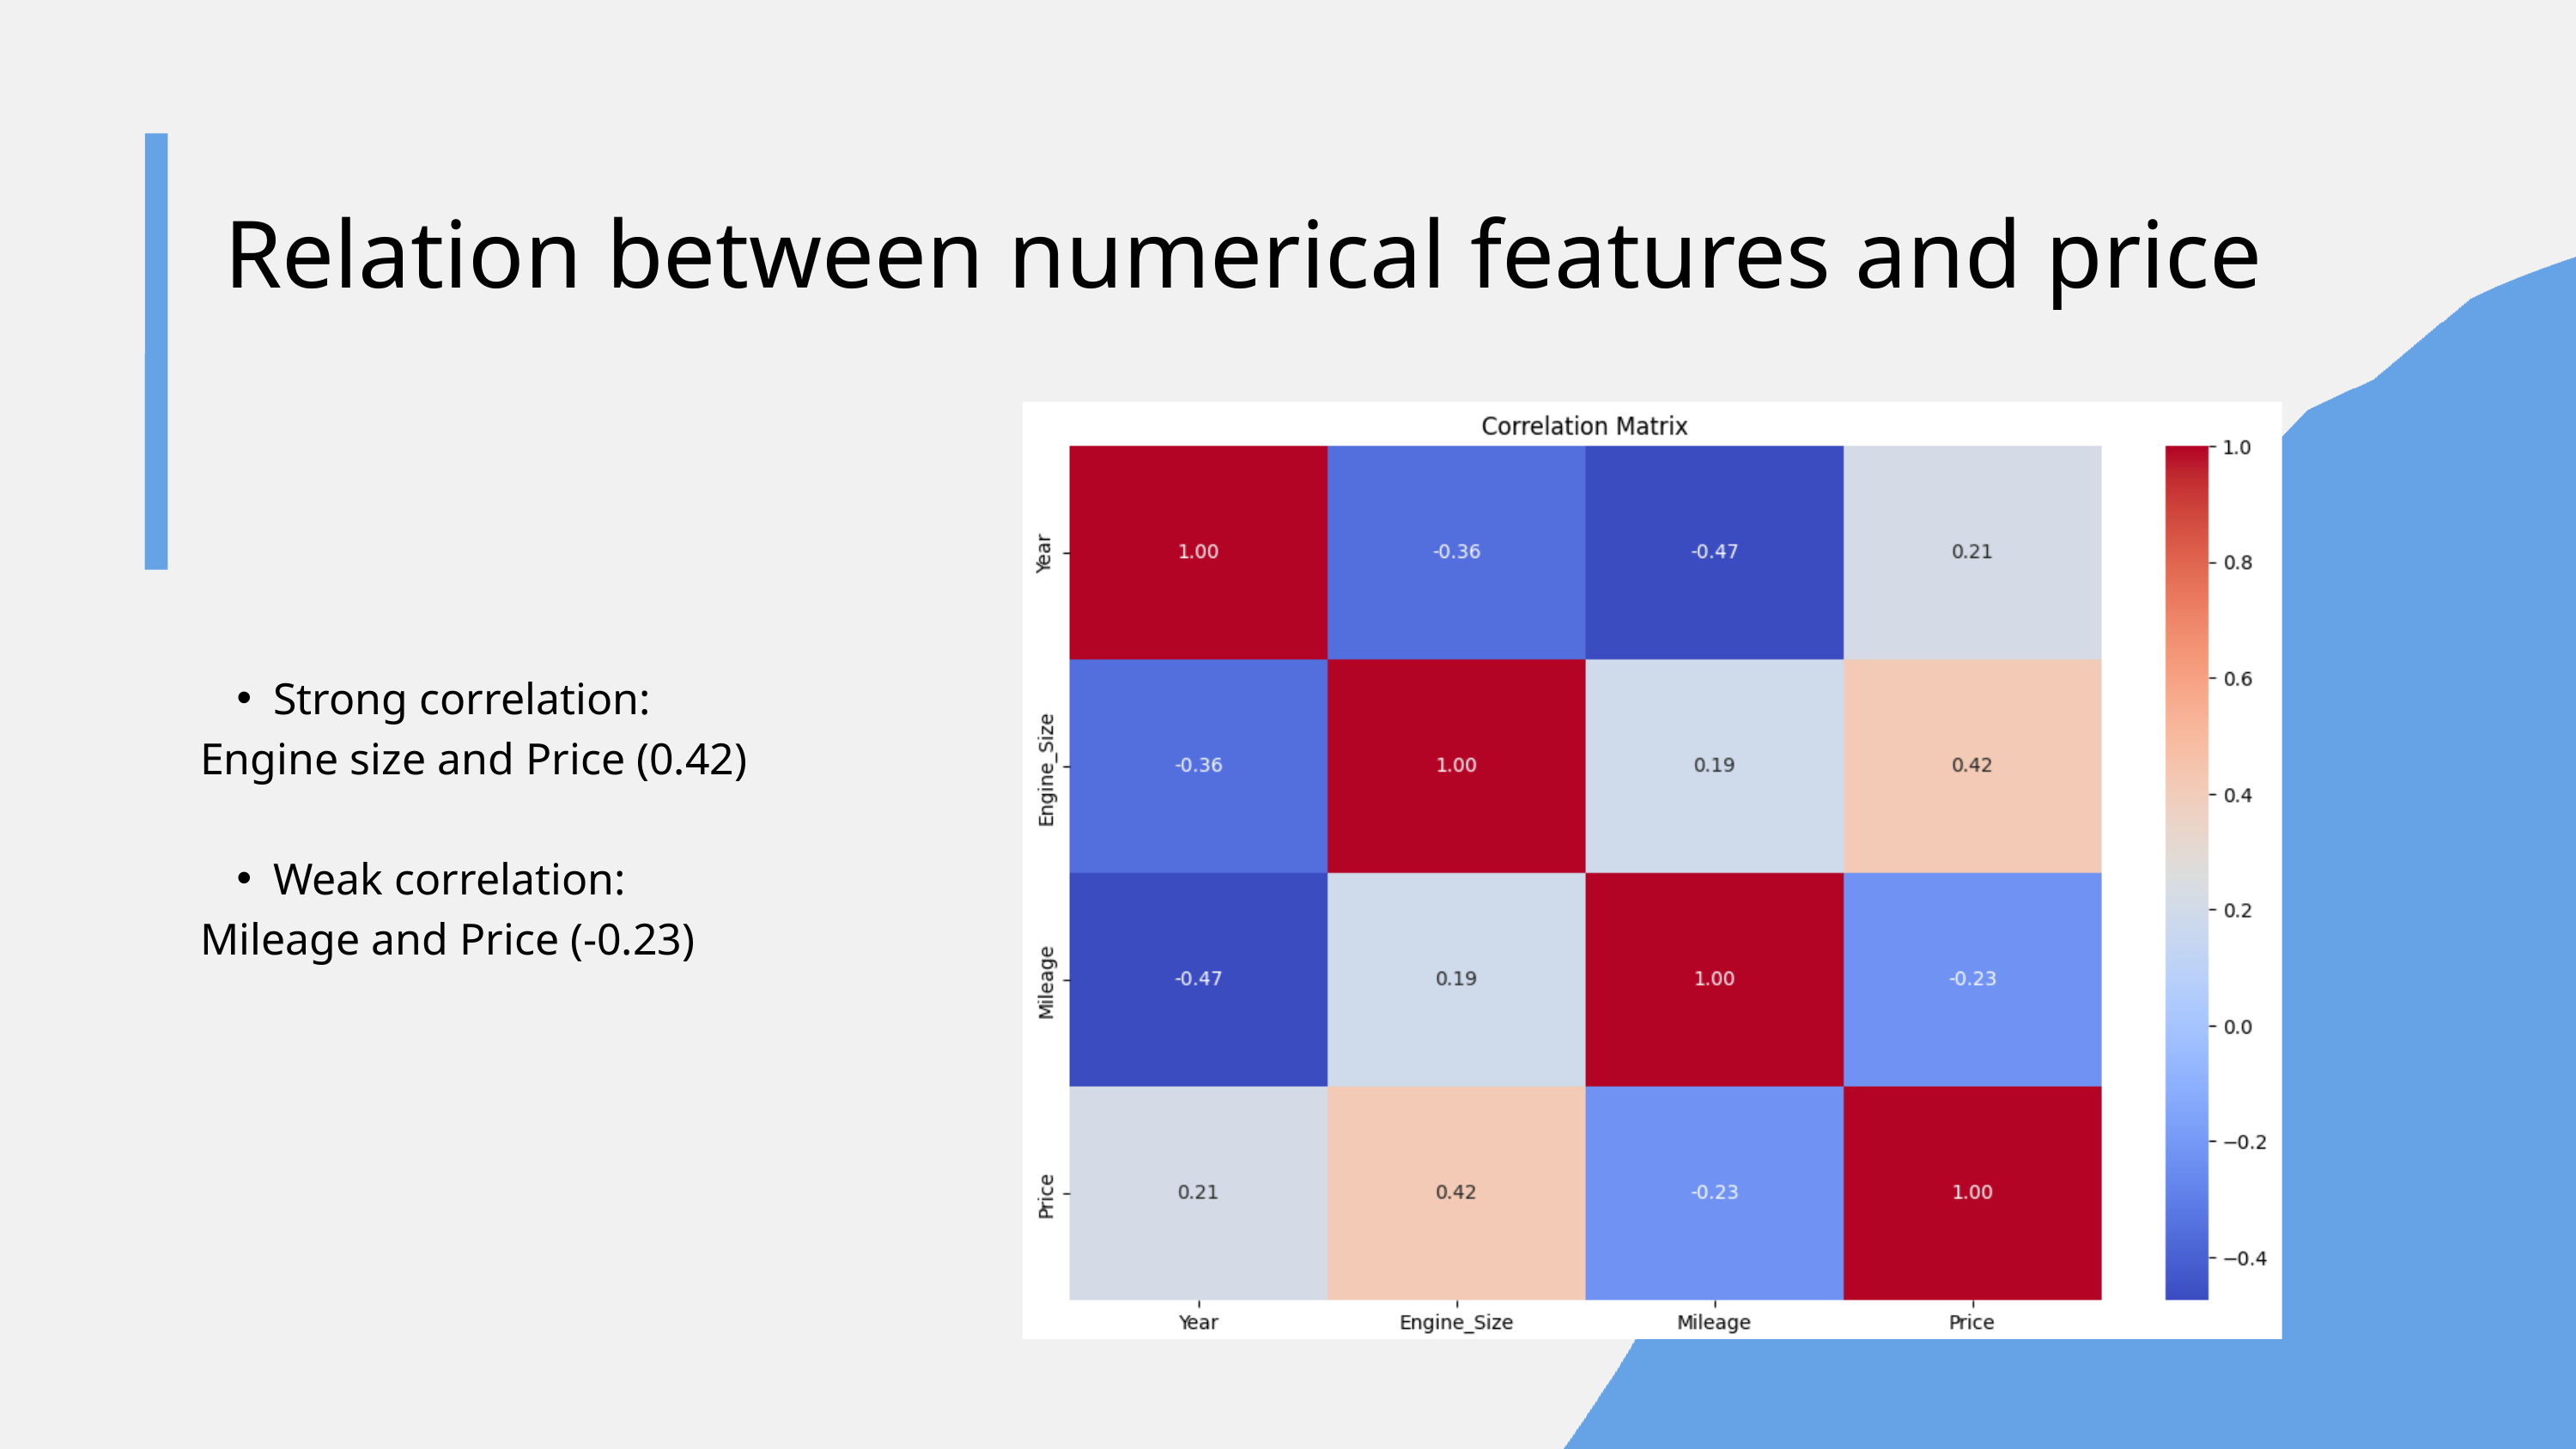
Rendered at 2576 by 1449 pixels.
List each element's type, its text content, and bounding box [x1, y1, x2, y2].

text_box [1023, 402, 2282, 1339]
text_box Strong correlation: Engine size and Price (0.42) Weak correlation: Mileage and Price (-0.23) [200, 663, 1051, 1084]
text_box Relation between numerical features and price [224, 176, 2351, 307]
text_box [1312, 190, 2576, 1449]
